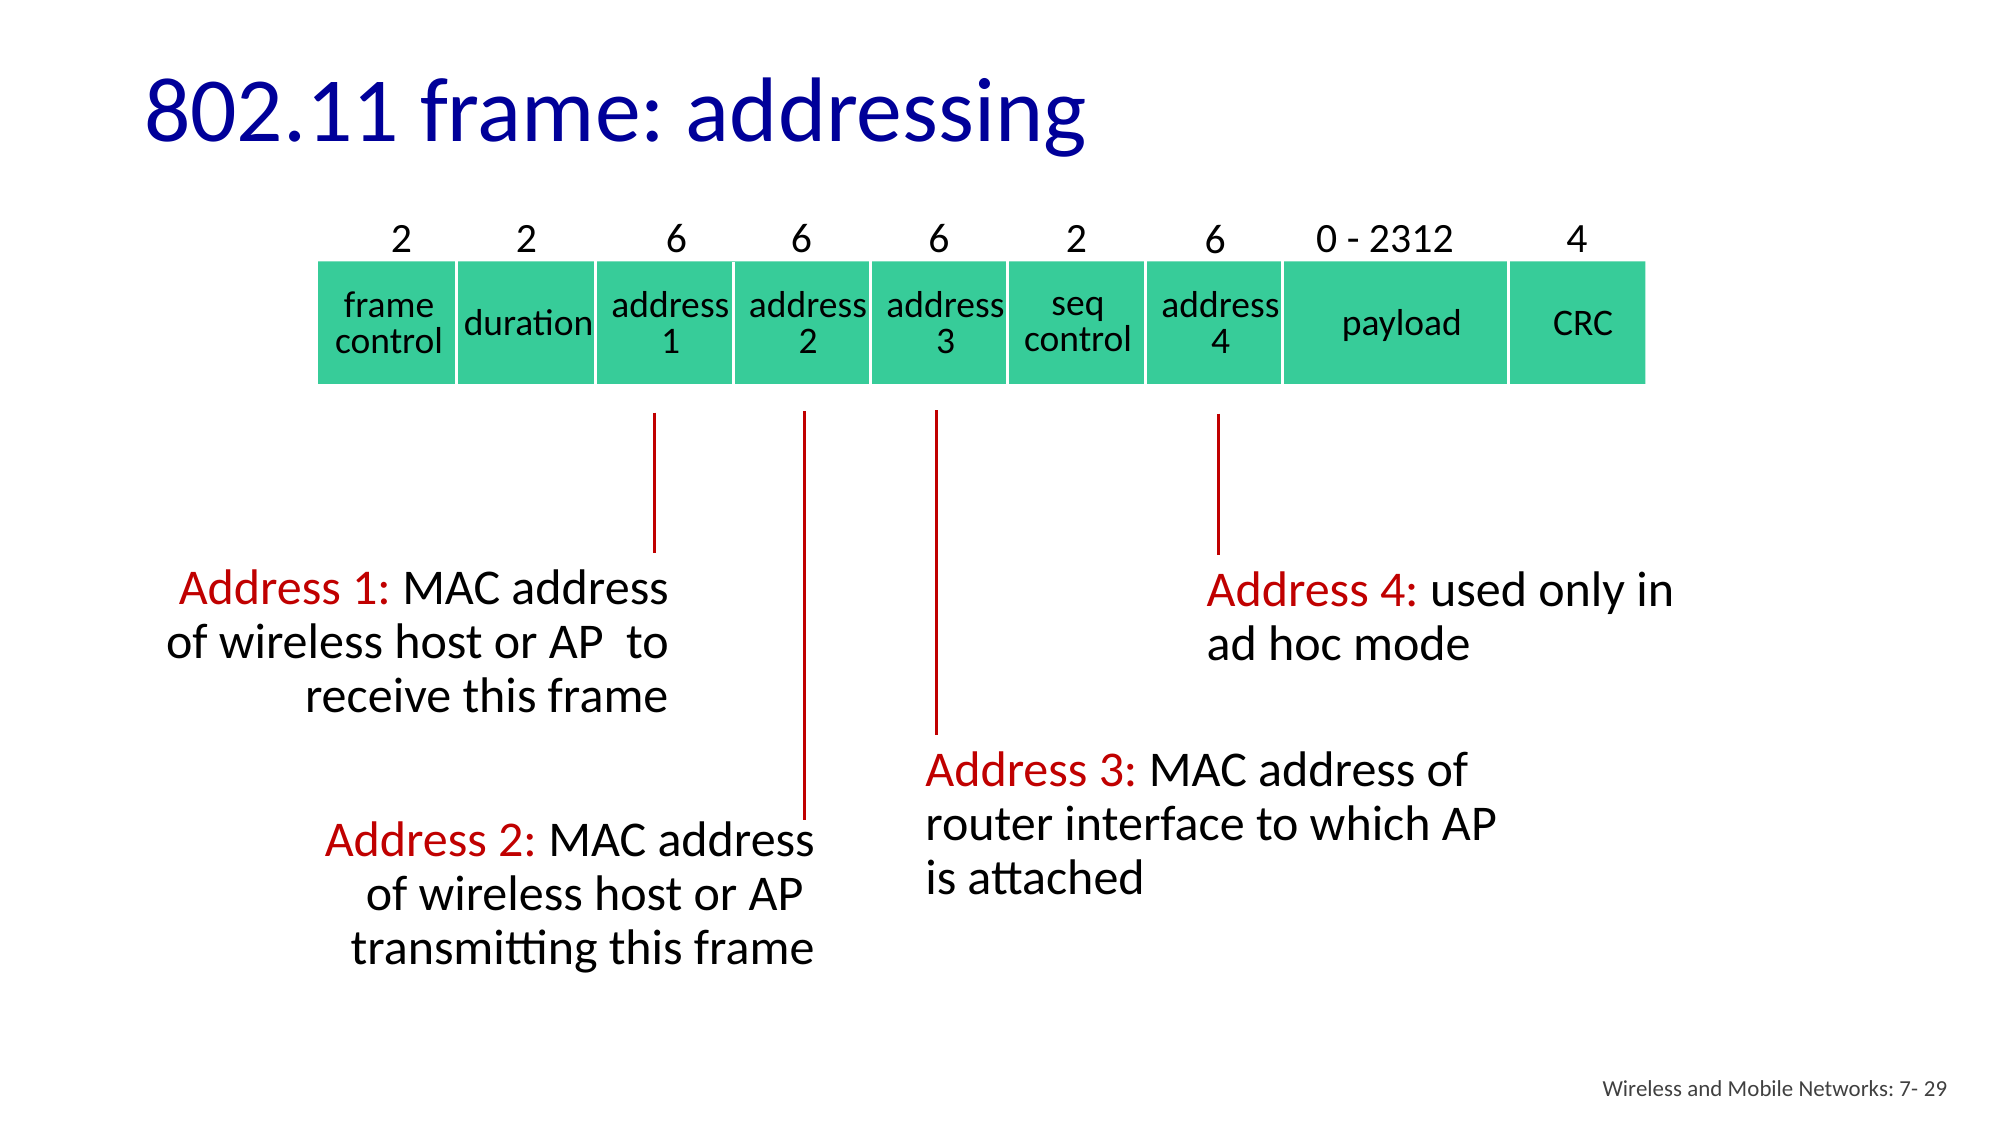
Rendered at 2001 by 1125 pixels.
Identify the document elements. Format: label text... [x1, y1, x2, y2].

text_box 6 [651, 203, 702, 253]
text_box 2 [1051, 203, 1103, 253]
text_box Address 1: MAC address of wireless host or AP to receive this frame [127, 553, 307, 731]
text_box 6 [913, 203, 965, 253]
text_box Address 4: used only in ad hoc mode [1544, 555, 1723, 679]
title 802.11 frame: addressing [129, 38, 1855, 186]
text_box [307, 411, 833, 985]
text_box 4 [1551, 203, 1603, 253]
text_box 2 [376, 203, 428, 253]
text_box CRC [1646, 274, 1652, 375]
text_box 6 [776, 203, 828, 253]
slide_number Wireless and Mobile Networks: 7- [1512, 1056, 1963, 1117]
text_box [318, 253, 1646, 394]
text_box 2 [501, 203, 552, 253]
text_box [910, 410, 1544, 915]
text_box 6 [1189, 203, 1241, 253]
text_box 0 - 2312 [1301, 203, 1469, 253]
